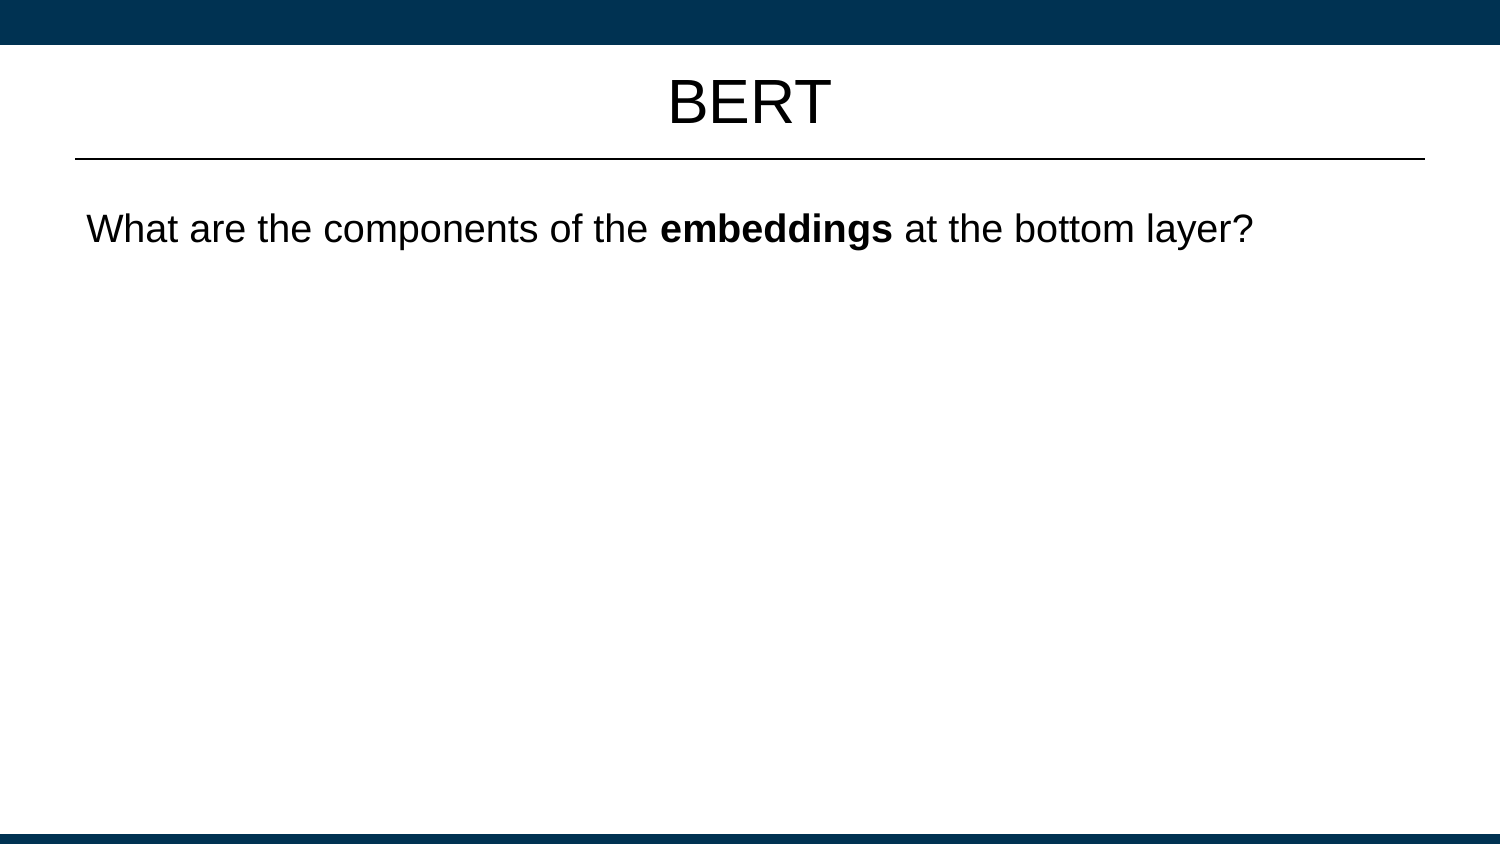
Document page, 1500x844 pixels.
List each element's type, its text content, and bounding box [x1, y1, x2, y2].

list What are the components of the embeddings at the bottom layer? [75, 196, 1425, 754]
title BERT [75, 28, 1425, 169]
